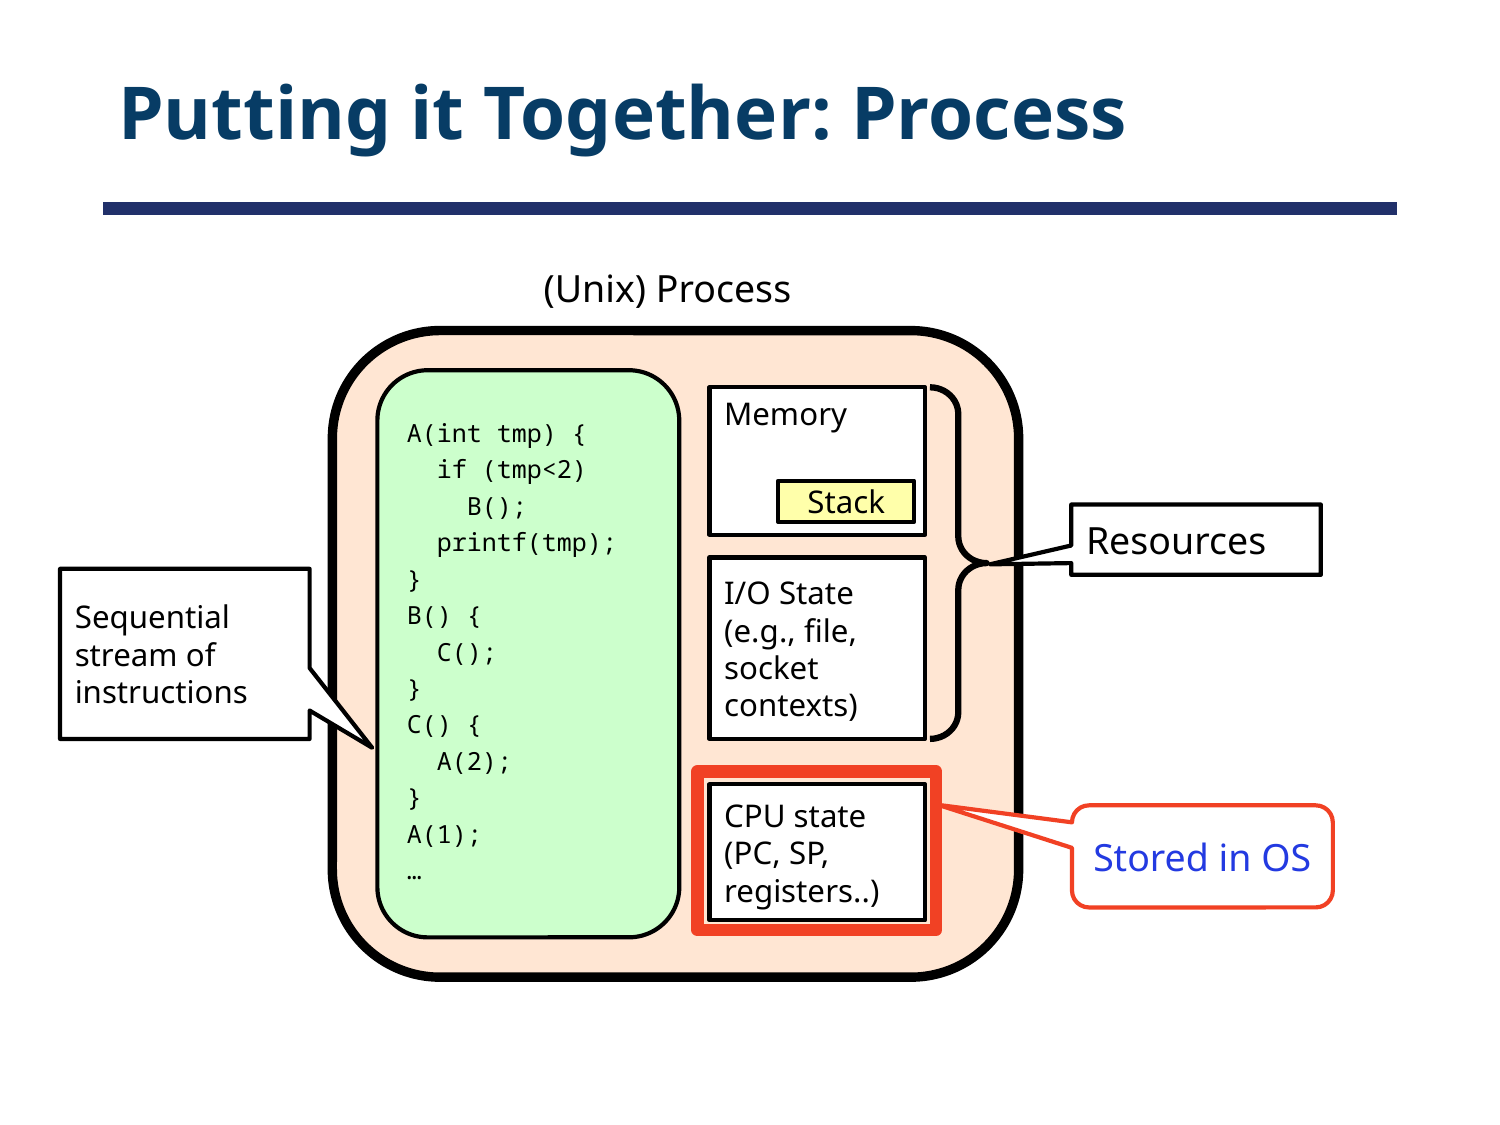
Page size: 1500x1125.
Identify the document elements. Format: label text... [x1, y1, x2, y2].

text_box Sequential stream of instructions [60, 568, 373, 748]
text_box I/O State (e.g., file, socket contexts) [709, 557, 925, 739]
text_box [929, 387, 1321, 739]
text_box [697, 771, 1333, 931]
text_box [332, 330, 1019, 978]
text_box (Unix) Process [528, 257, 807, 318]
text_box Stack [778, 480, 915, 522]
text_box A(int tmp) { if (tmp<2) B(); printf(tmp); } B() { C(); } C() { A(2); } A(1); … [377, 370, 680, 938]
title Putting it Together: Process [103, 34, 1397, 197]
text_box Memory [709, 387, 925, 535]
